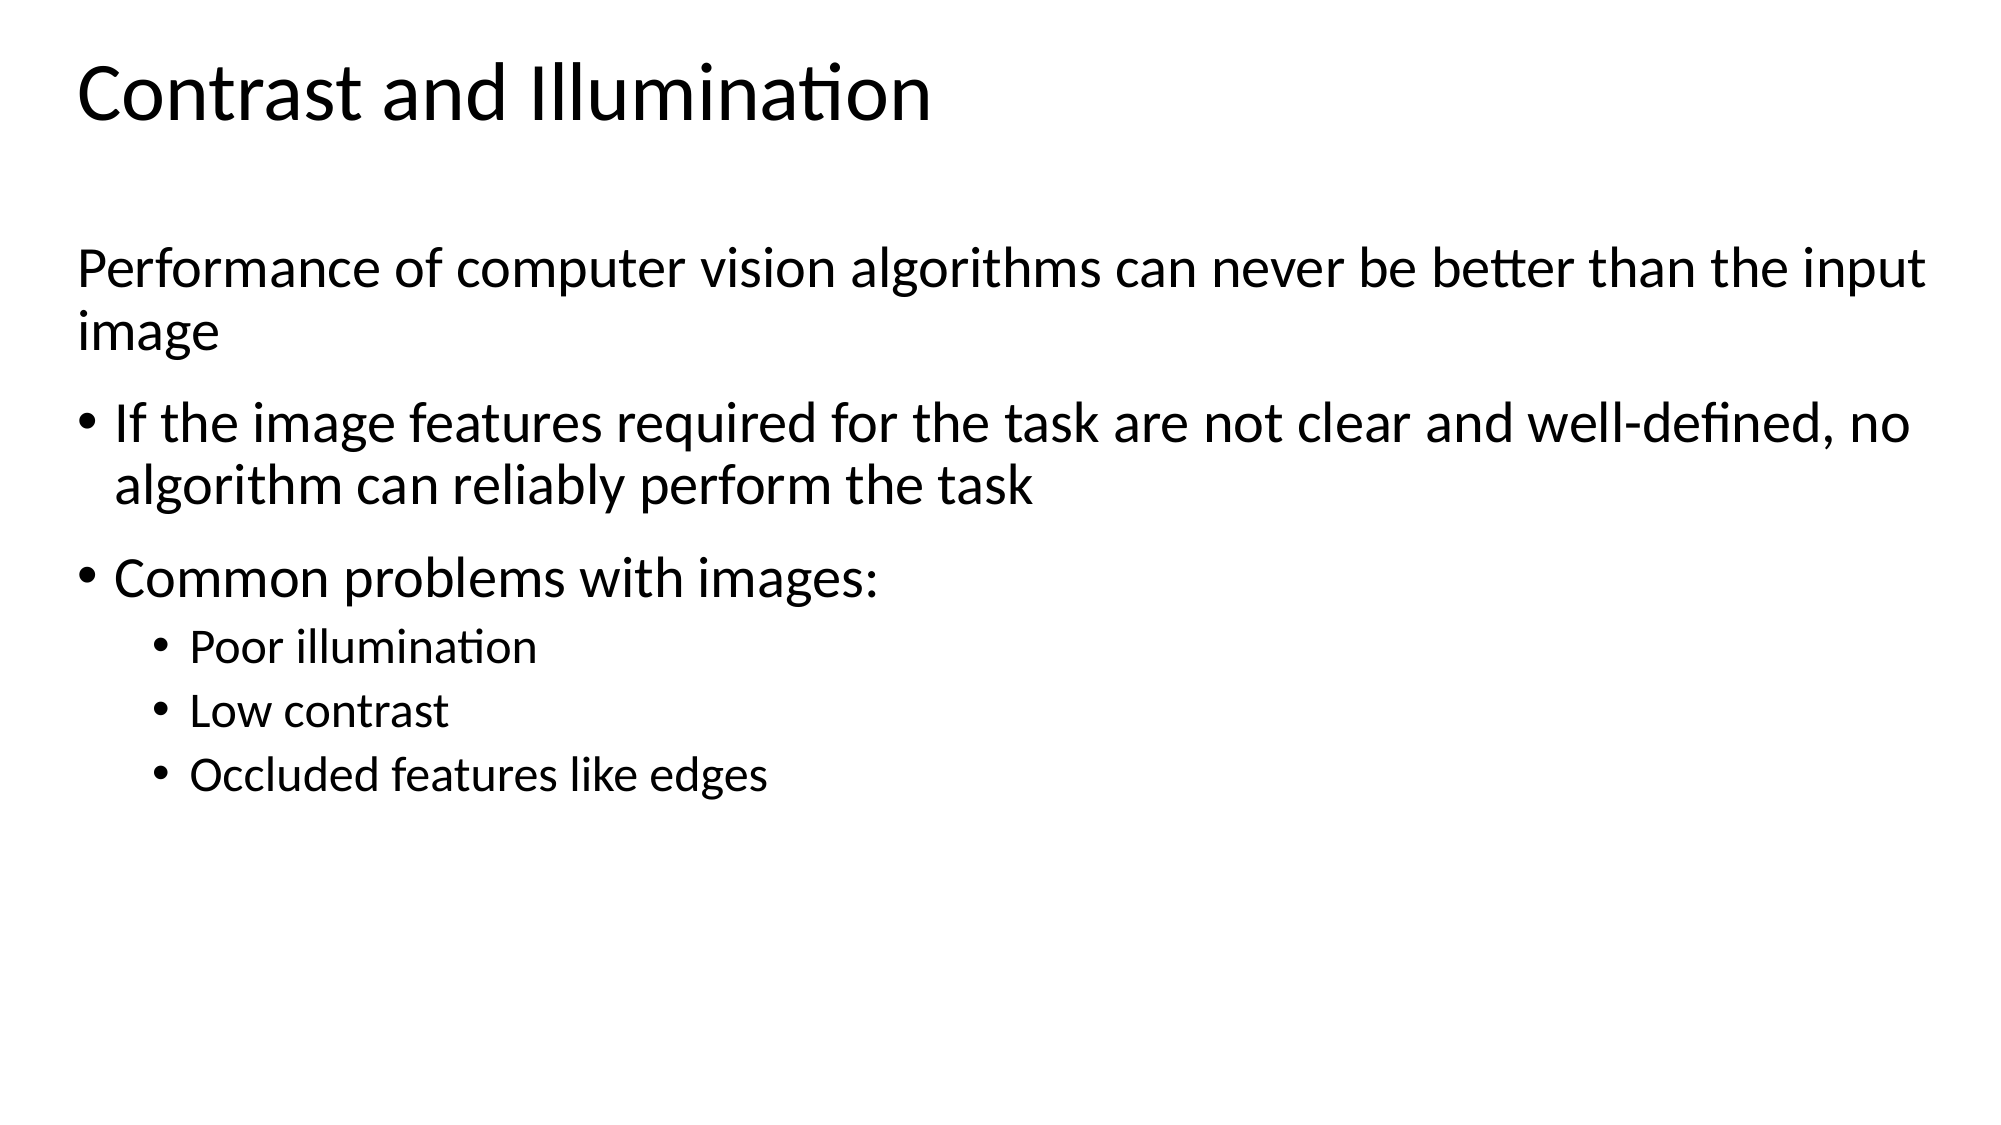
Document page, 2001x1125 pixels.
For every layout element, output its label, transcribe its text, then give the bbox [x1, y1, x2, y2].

list Performance of computer vision algorithms can never be better than the input image If the image features required for the task are not clear and well-defined, no algorithm can reliably perform the task Common problems with images: Poor illumination Low contrast Occluded features like edges [62, 229, 1953, 1046]
title Contrast and Illumination [62, 0, 1953, 188]
